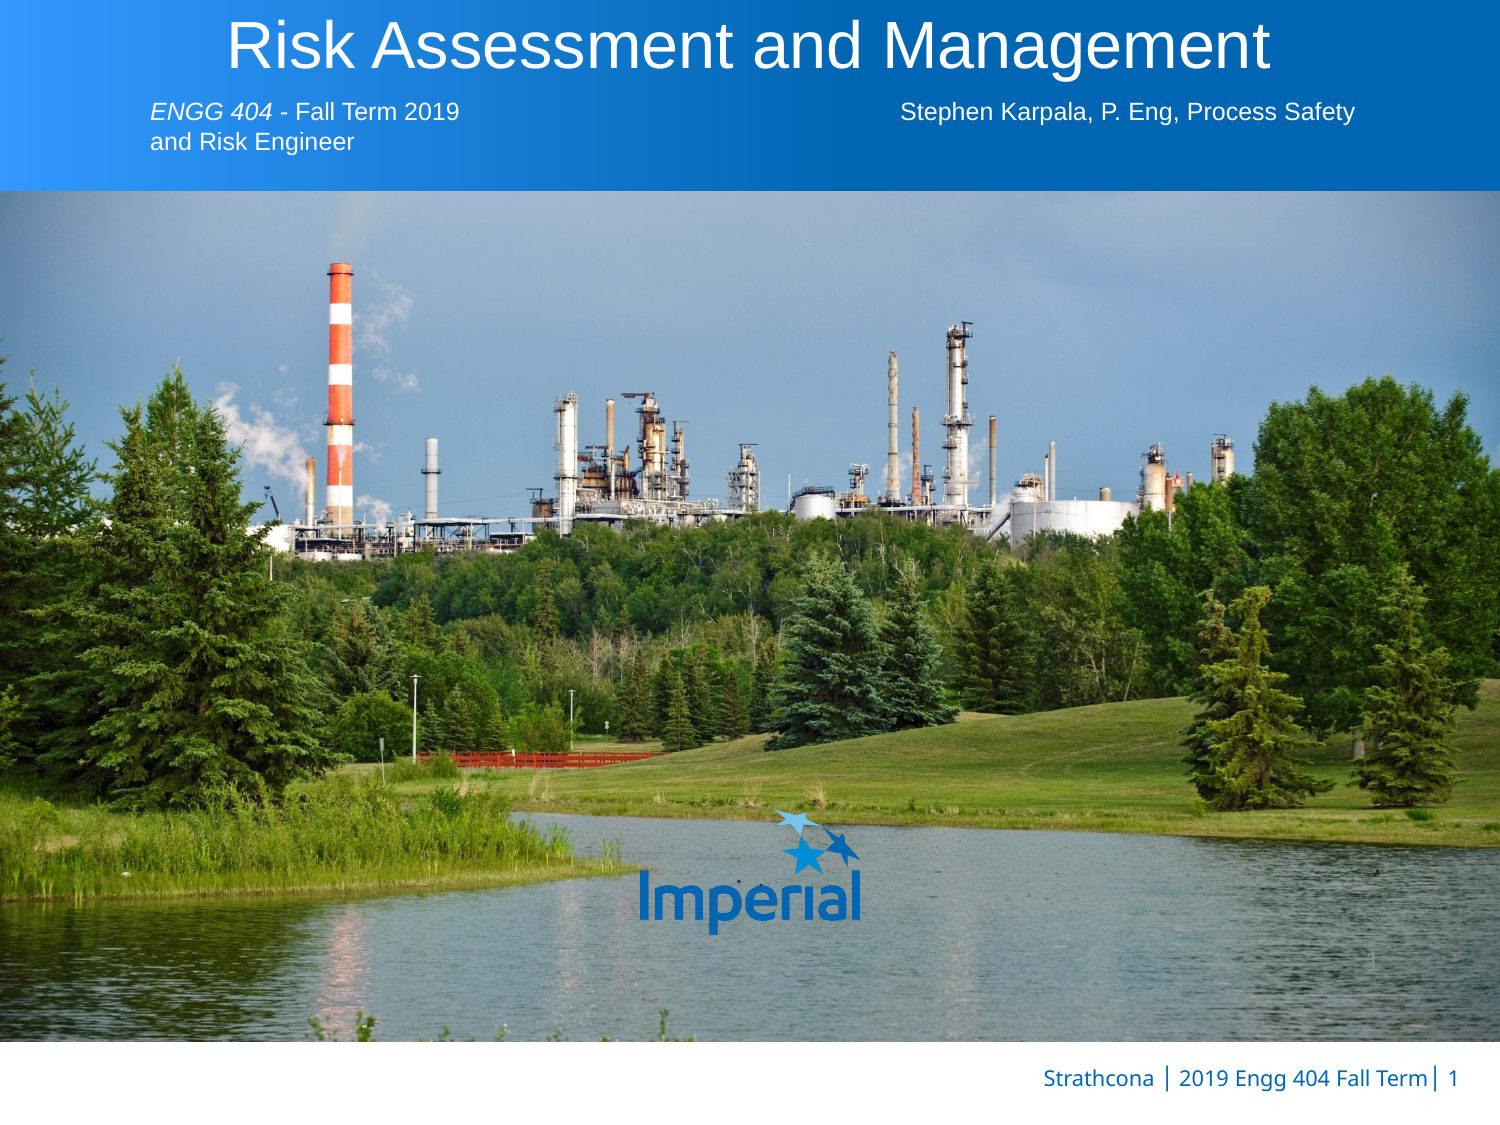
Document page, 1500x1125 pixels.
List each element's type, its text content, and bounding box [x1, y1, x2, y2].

text_box [1129, 23, 1500, 91]
text_box Risk Assessment and Management [226, 10, 1303, 85]
text_box ENGG 404 - Fall Term 2019 Stephen Karpala, P. Eng, Process Safety and Risk Engineer [150, 95, 1380, 138]
picture [0, 190, 1500, 1042]
